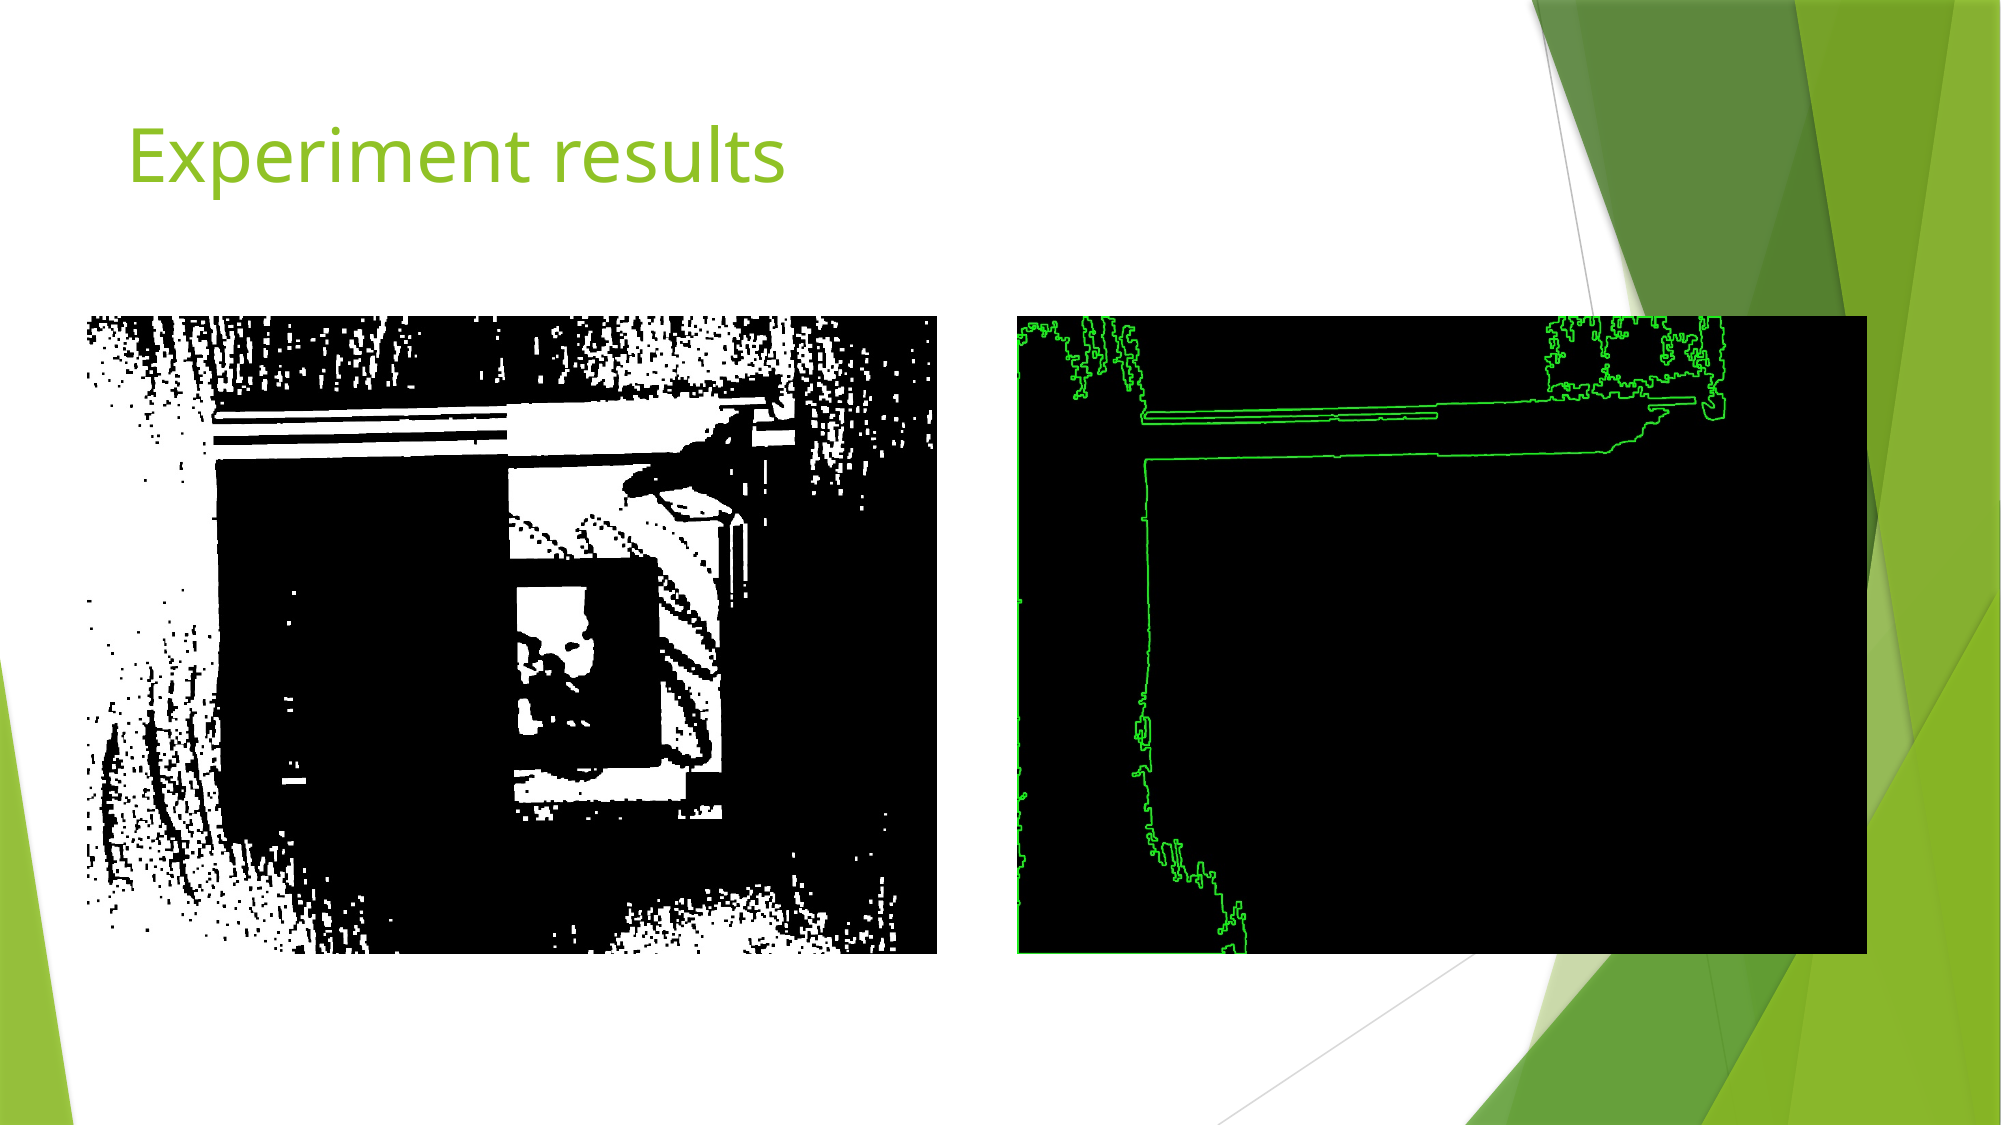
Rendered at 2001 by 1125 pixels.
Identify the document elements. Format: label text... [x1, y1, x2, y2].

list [1016, 316, 1867, 954]
title Experiment results [111, 99, 1522, 317]
picture [86, 316, 937, 954]
